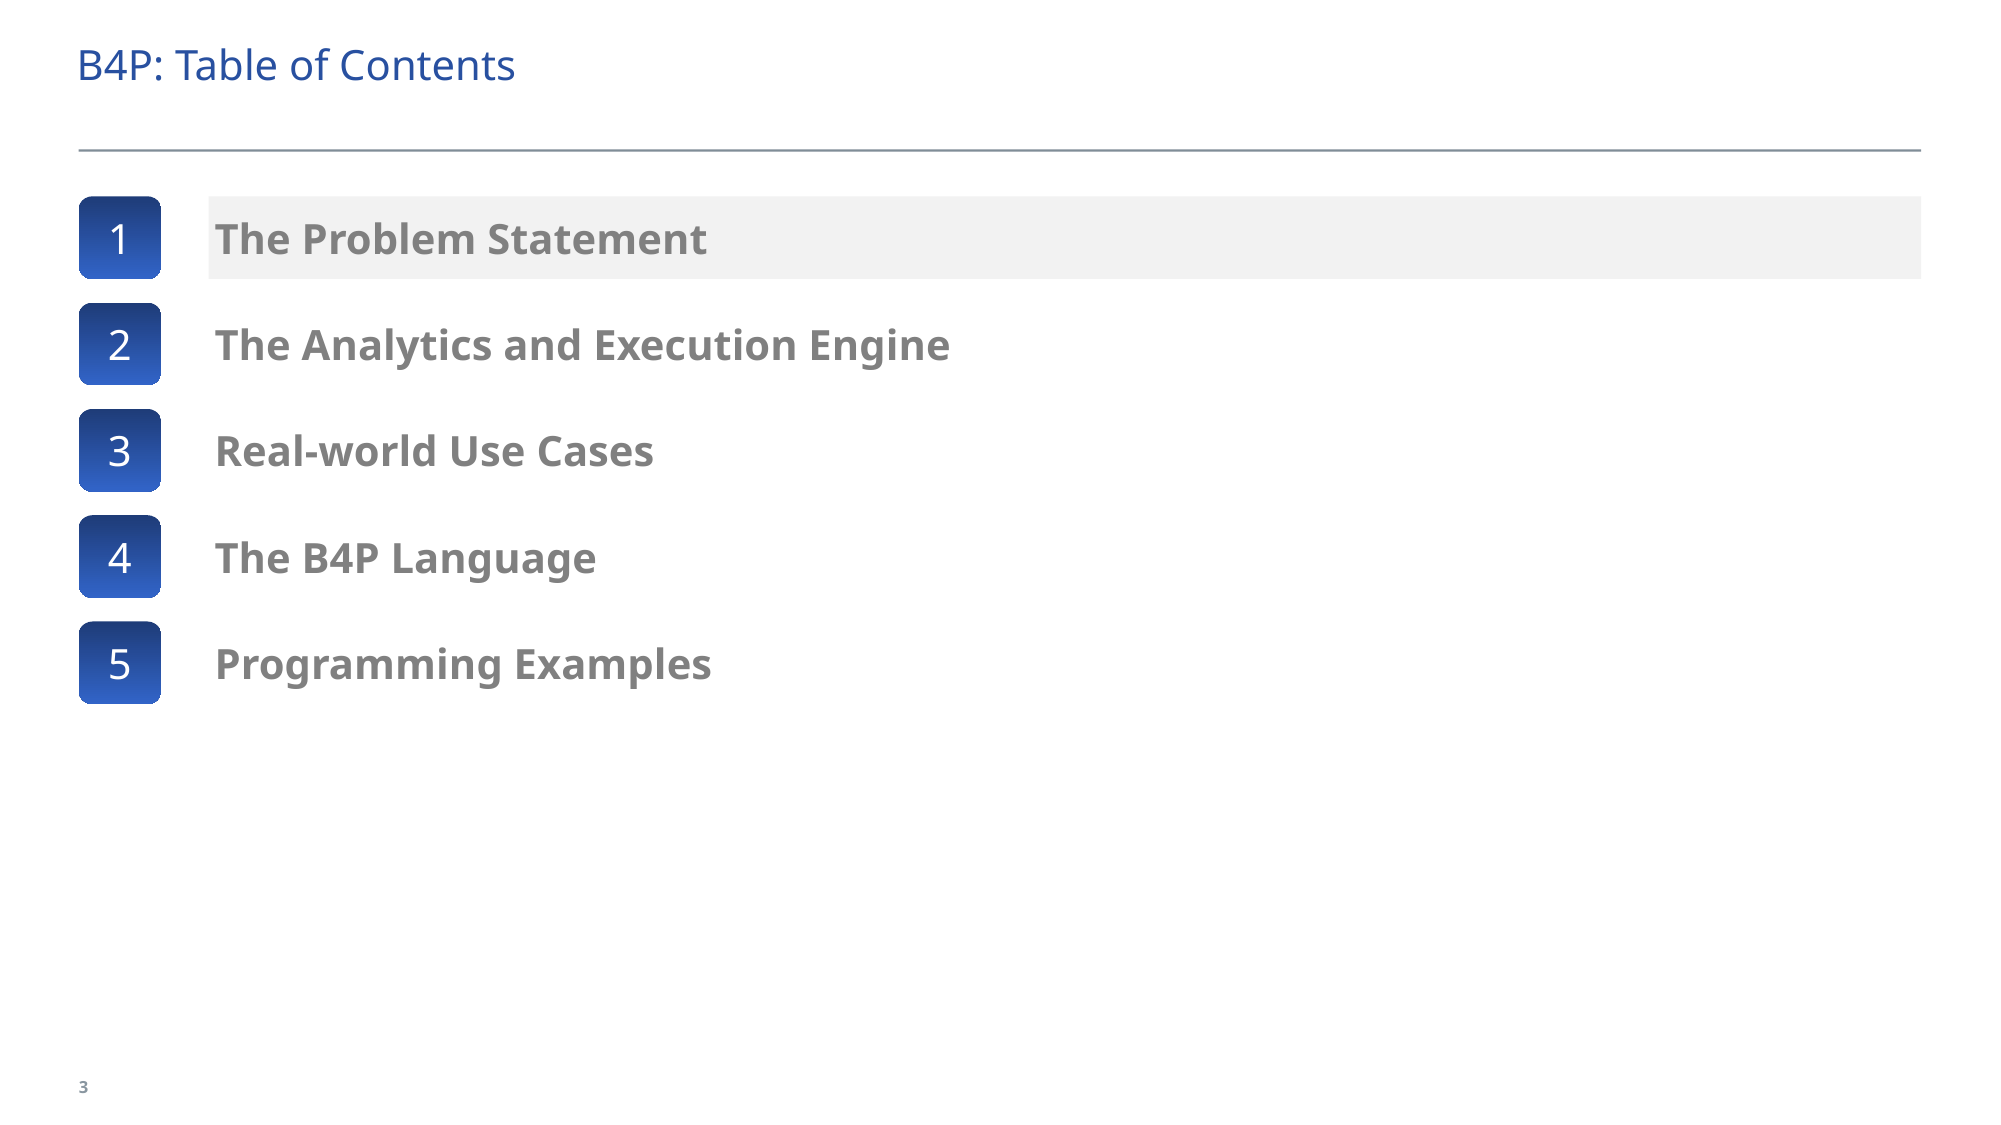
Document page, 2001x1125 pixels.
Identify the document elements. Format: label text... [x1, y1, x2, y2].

text_box The B4P Language [206, 513, 1923, 600]
text_box 2 [78, 302, 162, 386]
text_box Real-world Use Cases [206, 407, 1923, 494]
text_box 5 [78, 621, 162, 705]
text_box 4 [78, 515, 162, 598]
text_box Programming Examples [206, 619, 1923, 706]
text_box 1 [78, 196, 162, 279]
text_box The Analytics and Execution Engine [206, 301, 1923, 387]
text_box 3 [78, 408, 162, 492]
text_box The Problem Statement [206, 194, 1923, 281]
title B4P: Table of Contents [76, 30, 1920, 149]
